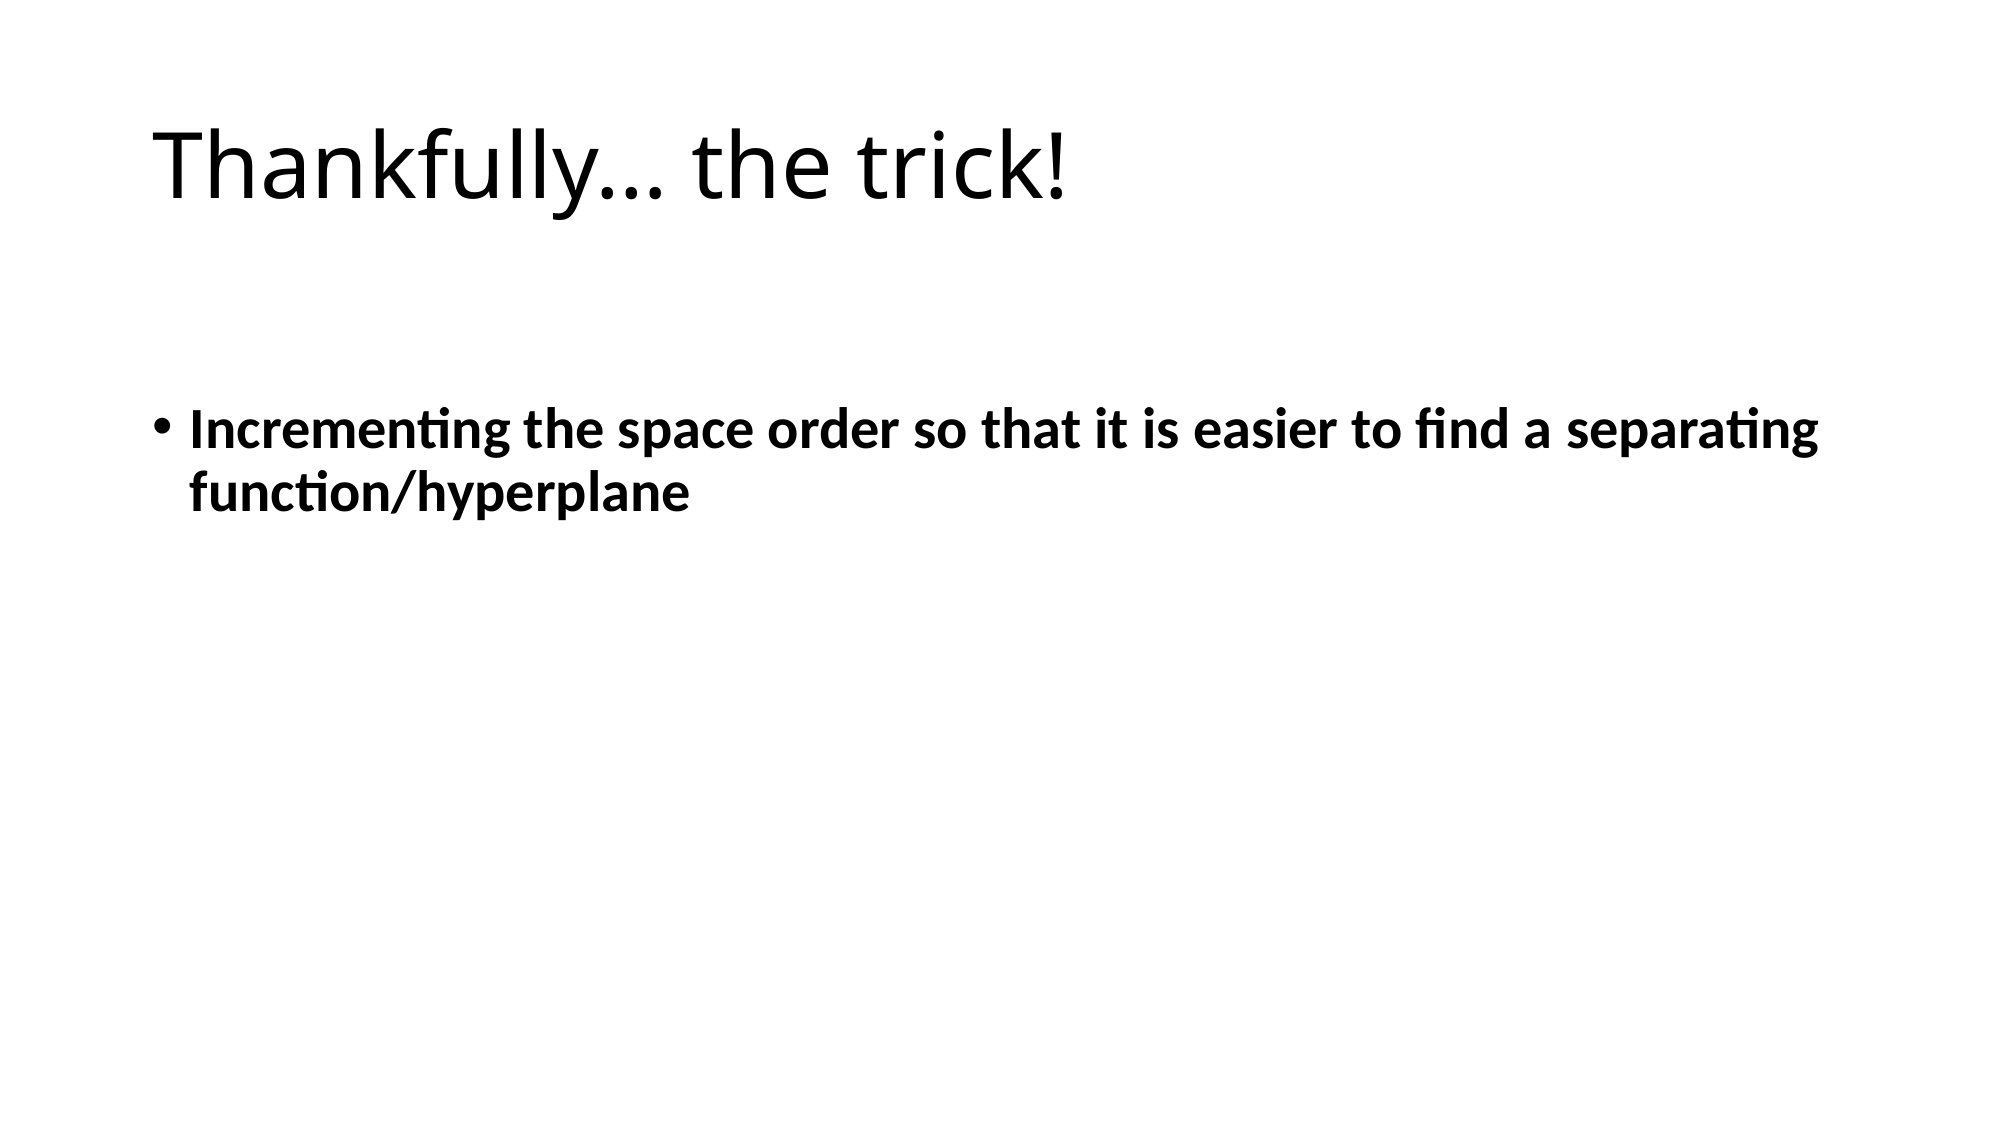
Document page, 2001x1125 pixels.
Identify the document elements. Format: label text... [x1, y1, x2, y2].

title Thankfully… the trick! [137, 59, 1863, 278]
list Incrementing the space order so that it is easier to find a separating function/hyperplane [137, 299, 1863, 1014]
